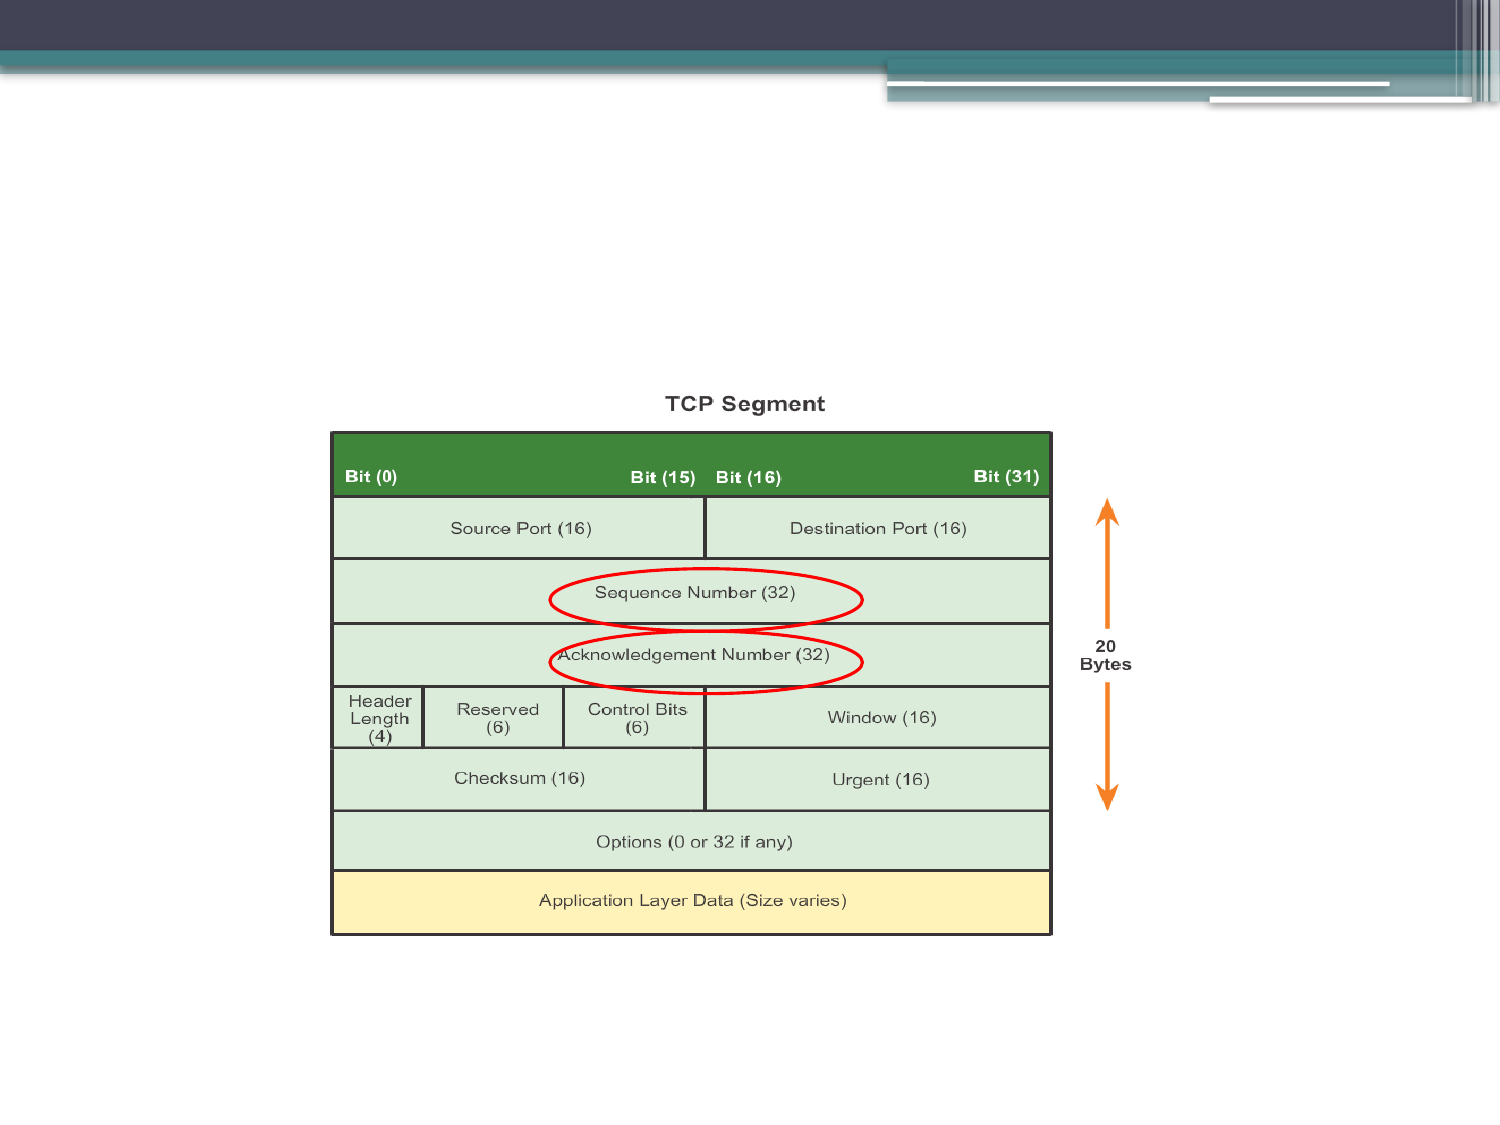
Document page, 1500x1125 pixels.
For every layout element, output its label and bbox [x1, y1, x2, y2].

picture [324, 374, 1151, 938]
